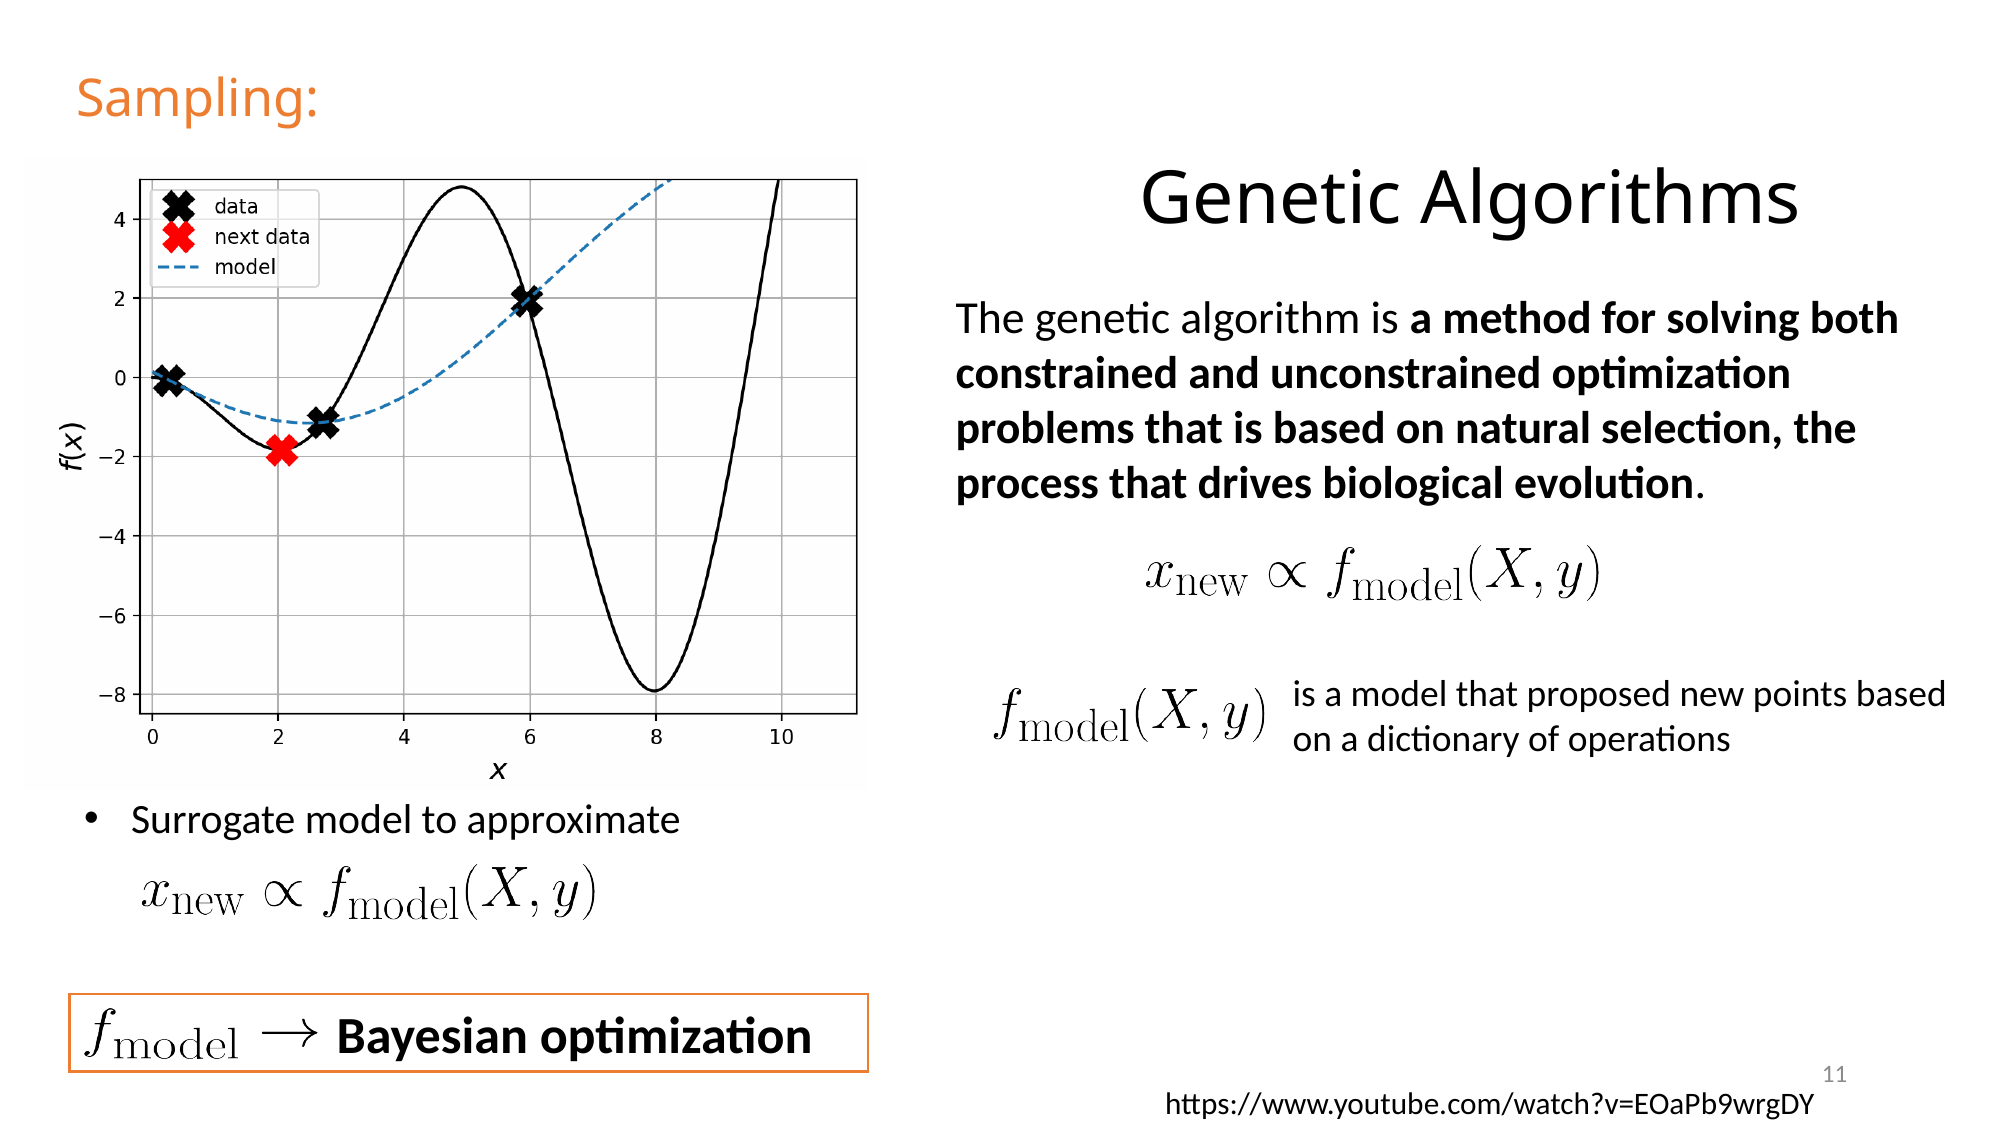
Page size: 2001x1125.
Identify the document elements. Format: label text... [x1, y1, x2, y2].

title Genetic Algorithms [1124, 145, 1845, 255]
picture [141, 863, 595, 920]
slide_number 11 [1412, 1042, 1863, 1103]
text_box Sampling: [61, 75, 379, 134]
picture [983, 688, 1265, 742]
text_box The genetic algorithm is a method for solving both constrained and unconstrained optimization problems that is based on natural selection, the process that drives biological evolution. [940, 280, 1970, 516]
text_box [69, 994, 869, 1073]
picture [1145, 544, 1599, 601]
text_box is a model that proposed new points based on a dictionary of operations [1278, 661, 1972, 767]
text_box https://www.youtube.com/watch?v=EOaPb9wrgDY [1150, 1076, 1831, 1125]
picture [24, 158, 867, 790]
